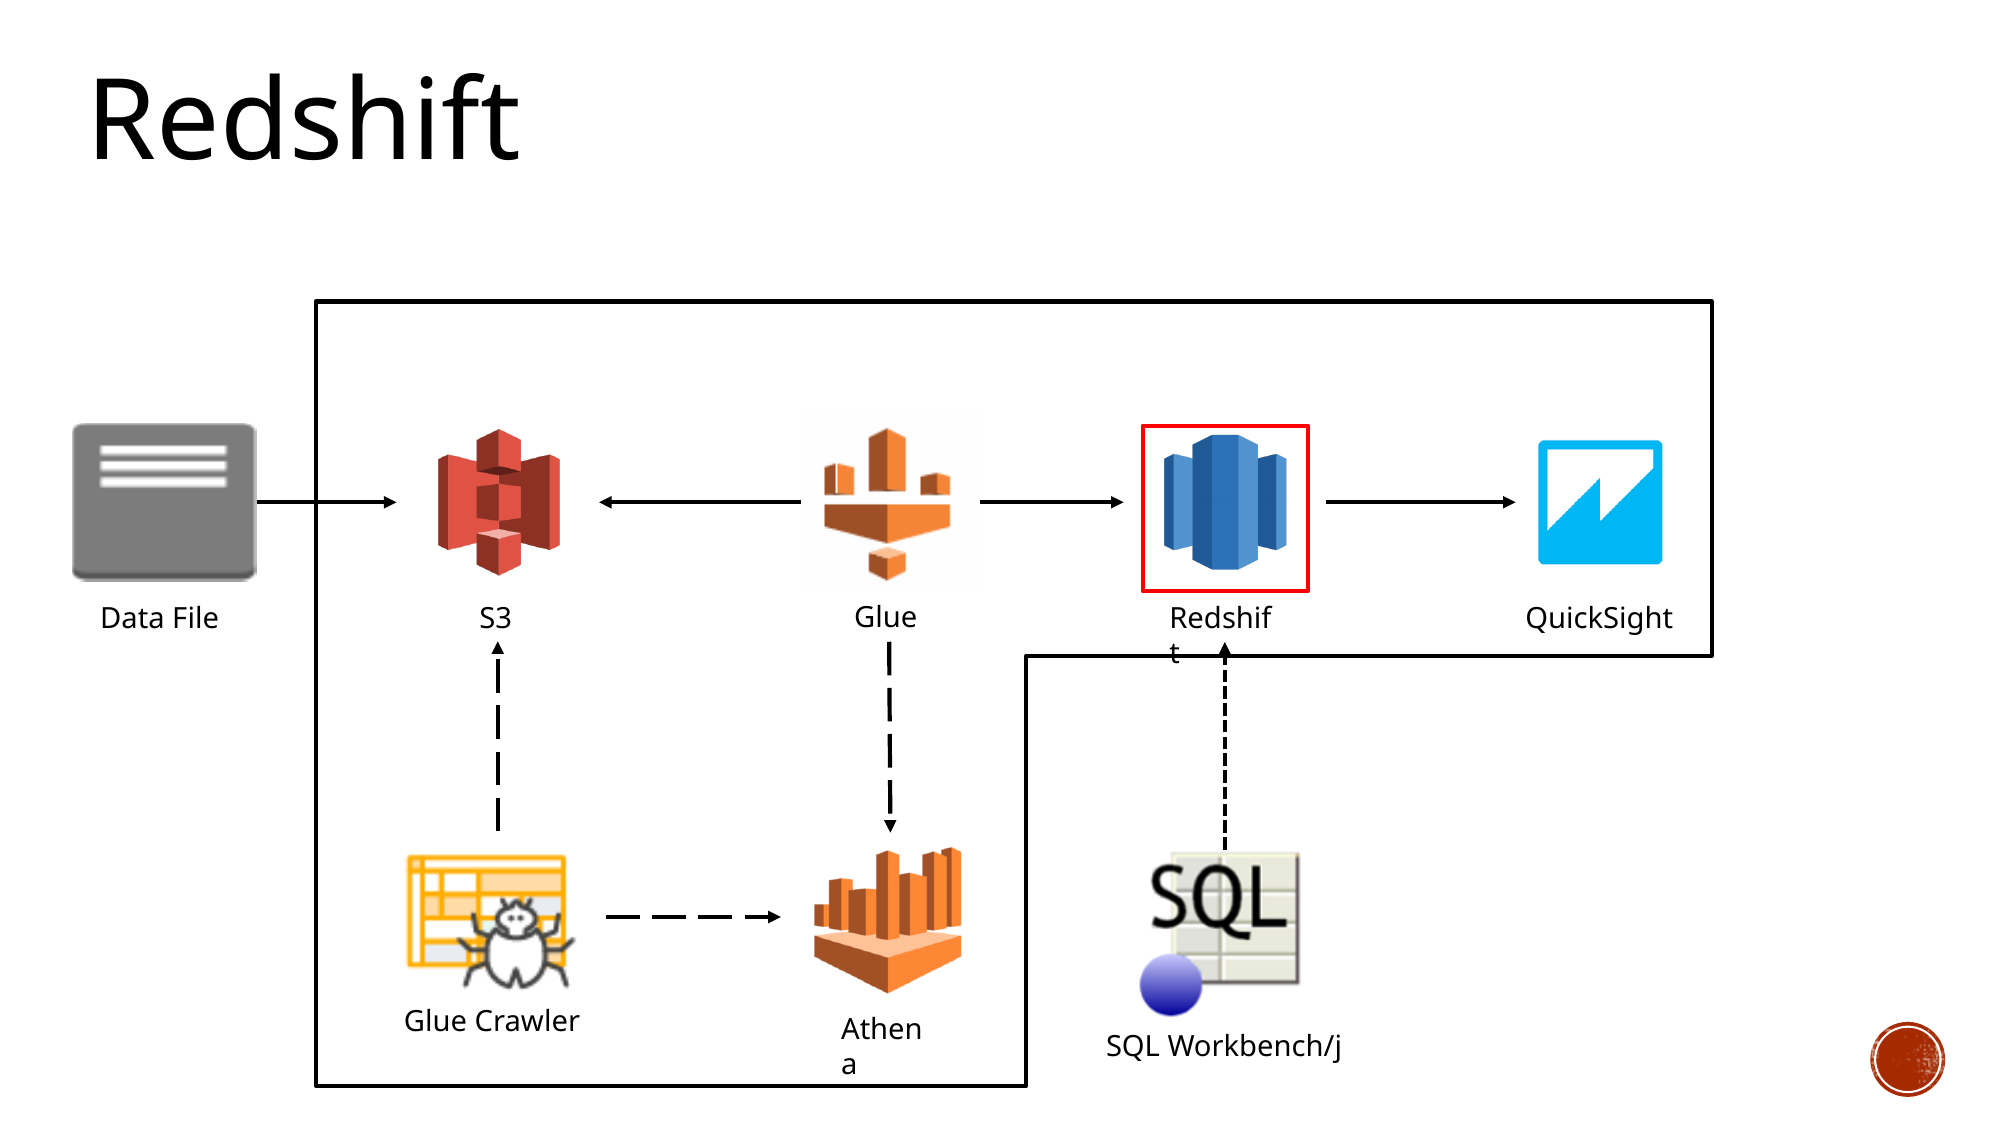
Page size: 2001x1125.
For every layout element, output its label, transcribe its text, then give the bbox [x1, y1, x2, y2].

text_box Athena [826, 1002, 953, 1088]
picture [72, 423, 257, 582]
text_box Data File [85, 591, 246, 642]
text_box Glue [839, 593, 939, 641]
text_box QuickSight [1510, 592, 1691, 642]
text_box S3 [464, 605, 531, 642]
picture [399, 404, 597, 602]
picture [804, 416, 978, 590]
picture [783, 835, 998, 999]
text_box Redshift [1154, 605, 1295, 677]
text_box [315, 504, 1154, 1087]
text_box Redshift [72, 39, 1493, 189]
picture [391, 833, 604, 1001]
text_box [315, 301, 1713, 657]
picture [1518, 420, 1682, 585]
picture [1123, 400, 1327, 604]
text_box SQL Workbench/j [1091, 1019, 1358, 1070]
text_box Glue Crawler [389, 1002, 607, 1045]
picture [1137, 849, 1314, 1019]
